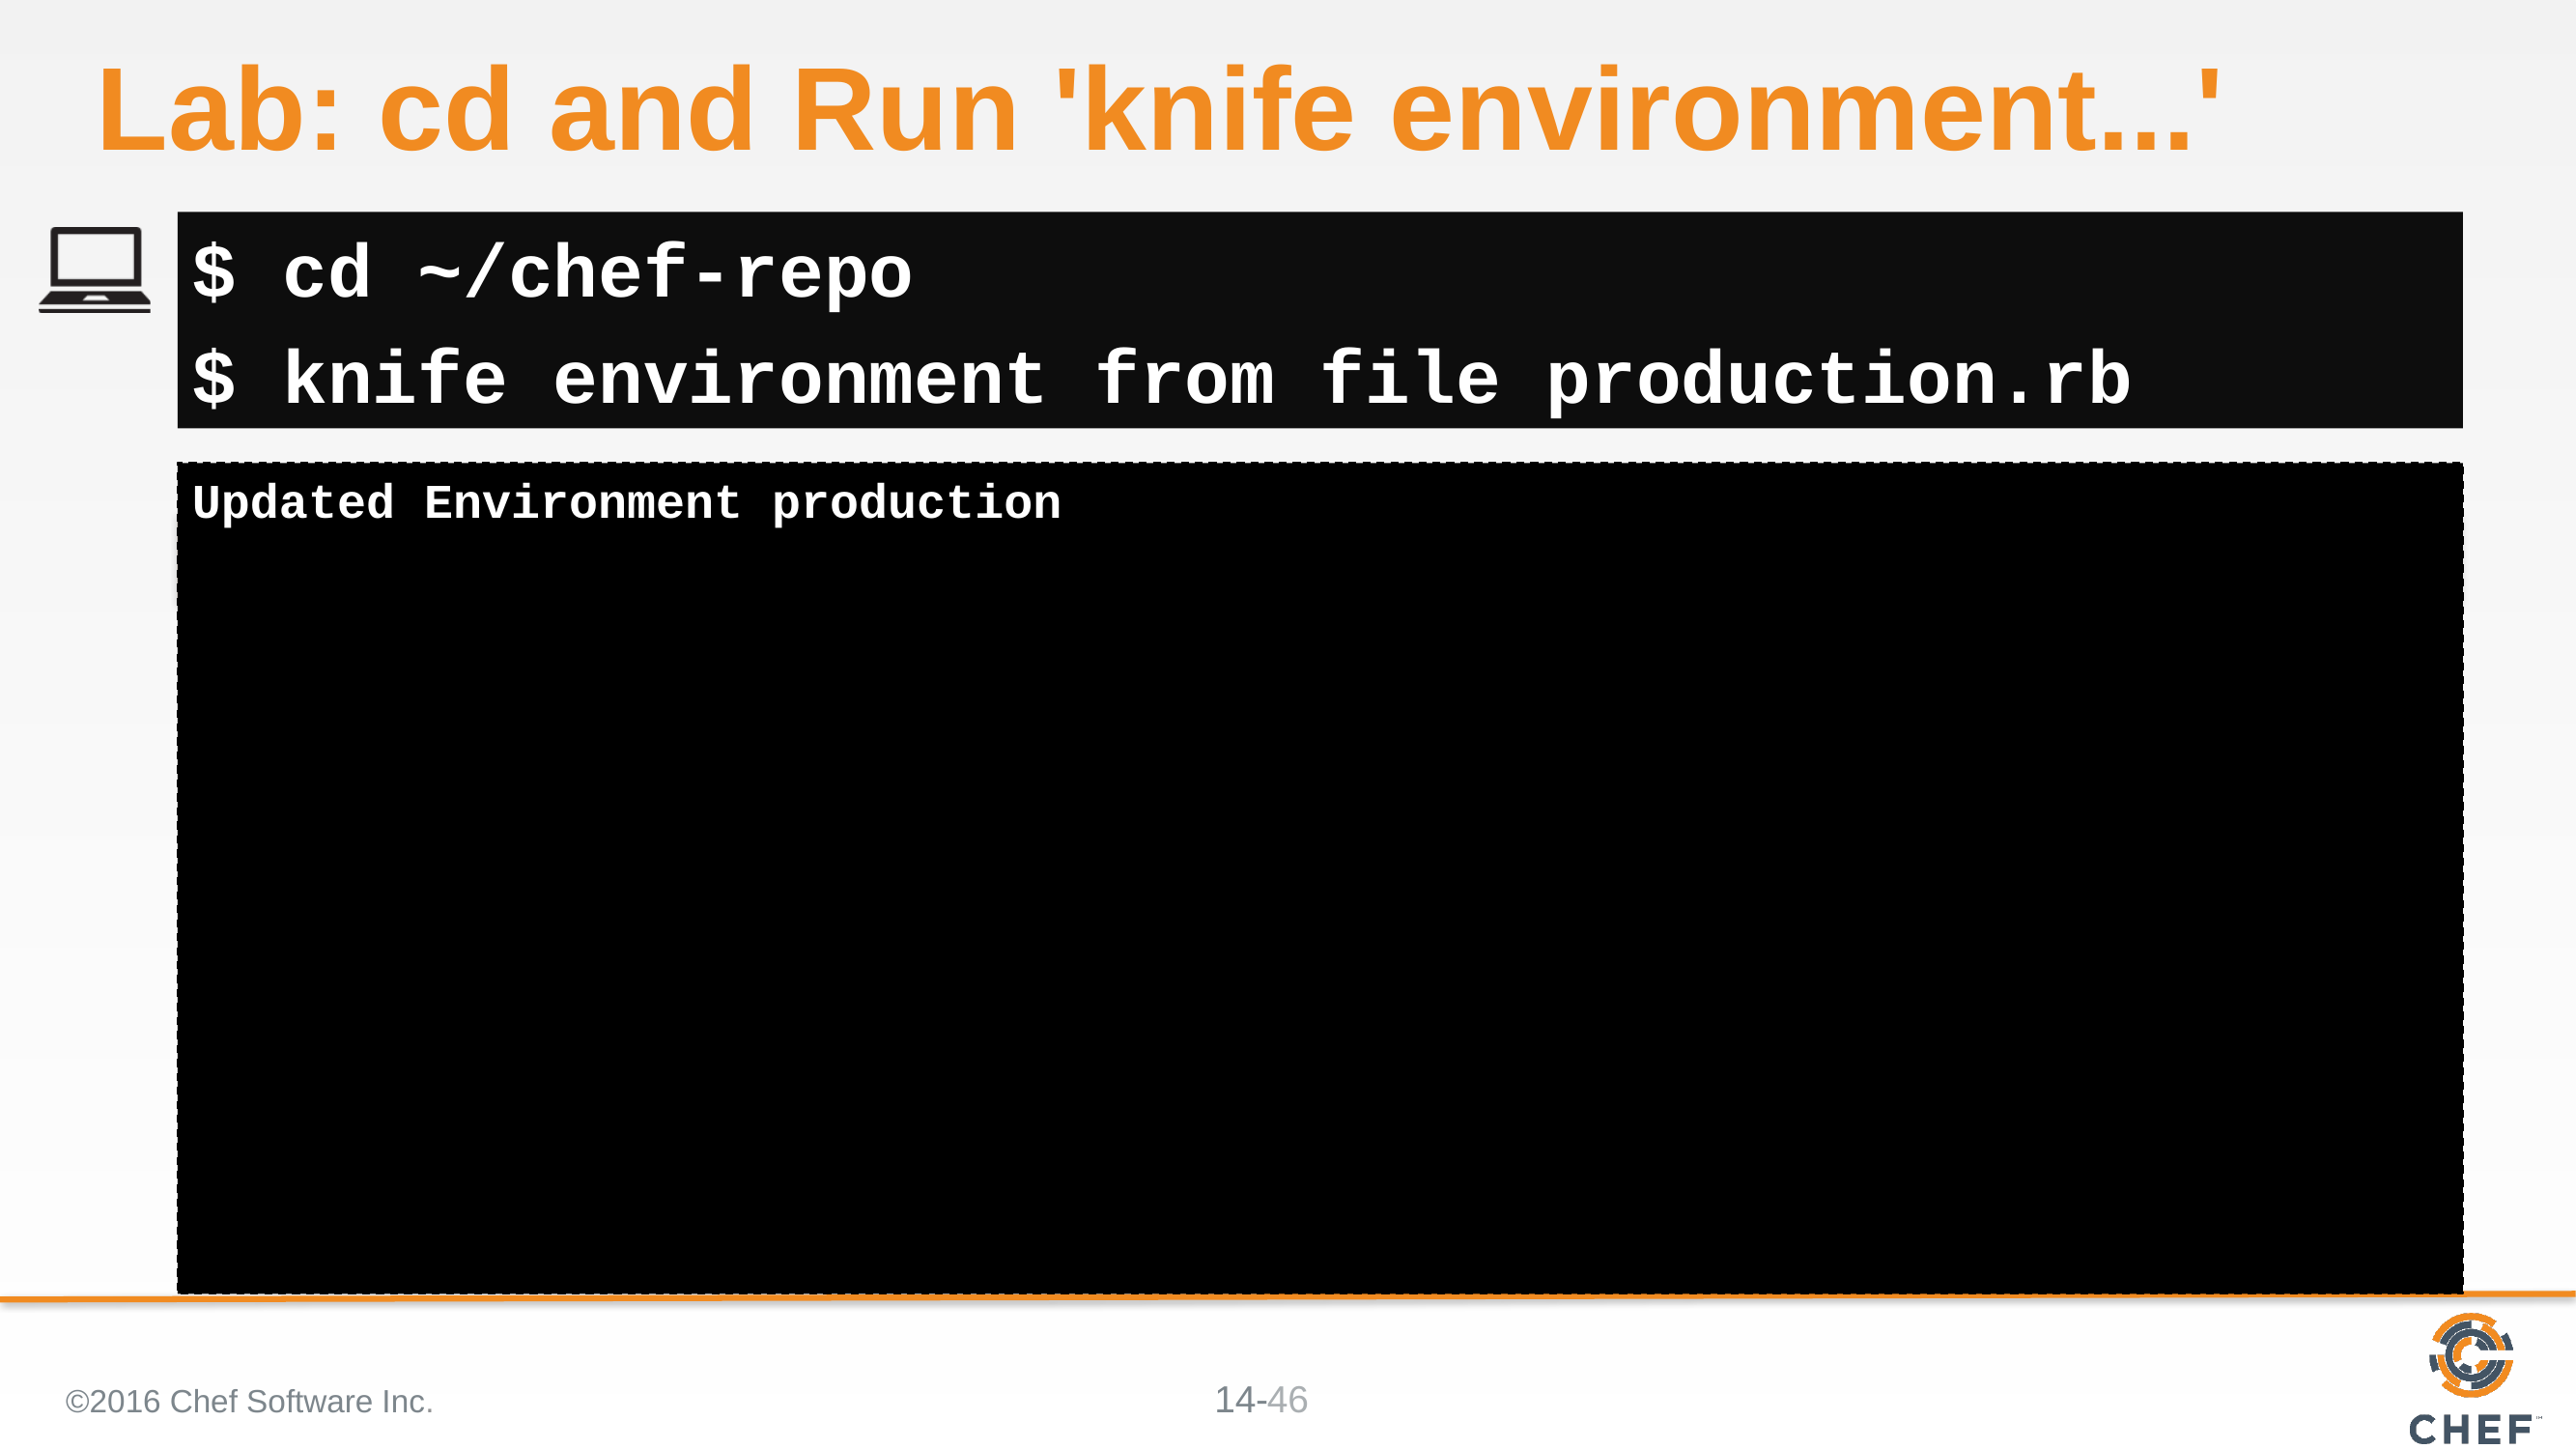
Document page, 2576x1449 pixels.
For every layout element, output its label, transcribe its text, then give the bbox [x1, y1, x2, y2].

slide_number 46 [998, 1359, 1578, 1437]
footer ©2016 Chef Software Inc. [51, 1359, 952, 1440]
title Lab: cd and Run 'knife environment...' [96, 48, 2463, 180]
list Updated Environment production [177, 462, 2464, 1294]
picture [2399, 1297, 2550, 1449]
list $ cd ~/chef-repo $ knife environment from file production.rb [177, 212, 2463, 429]
